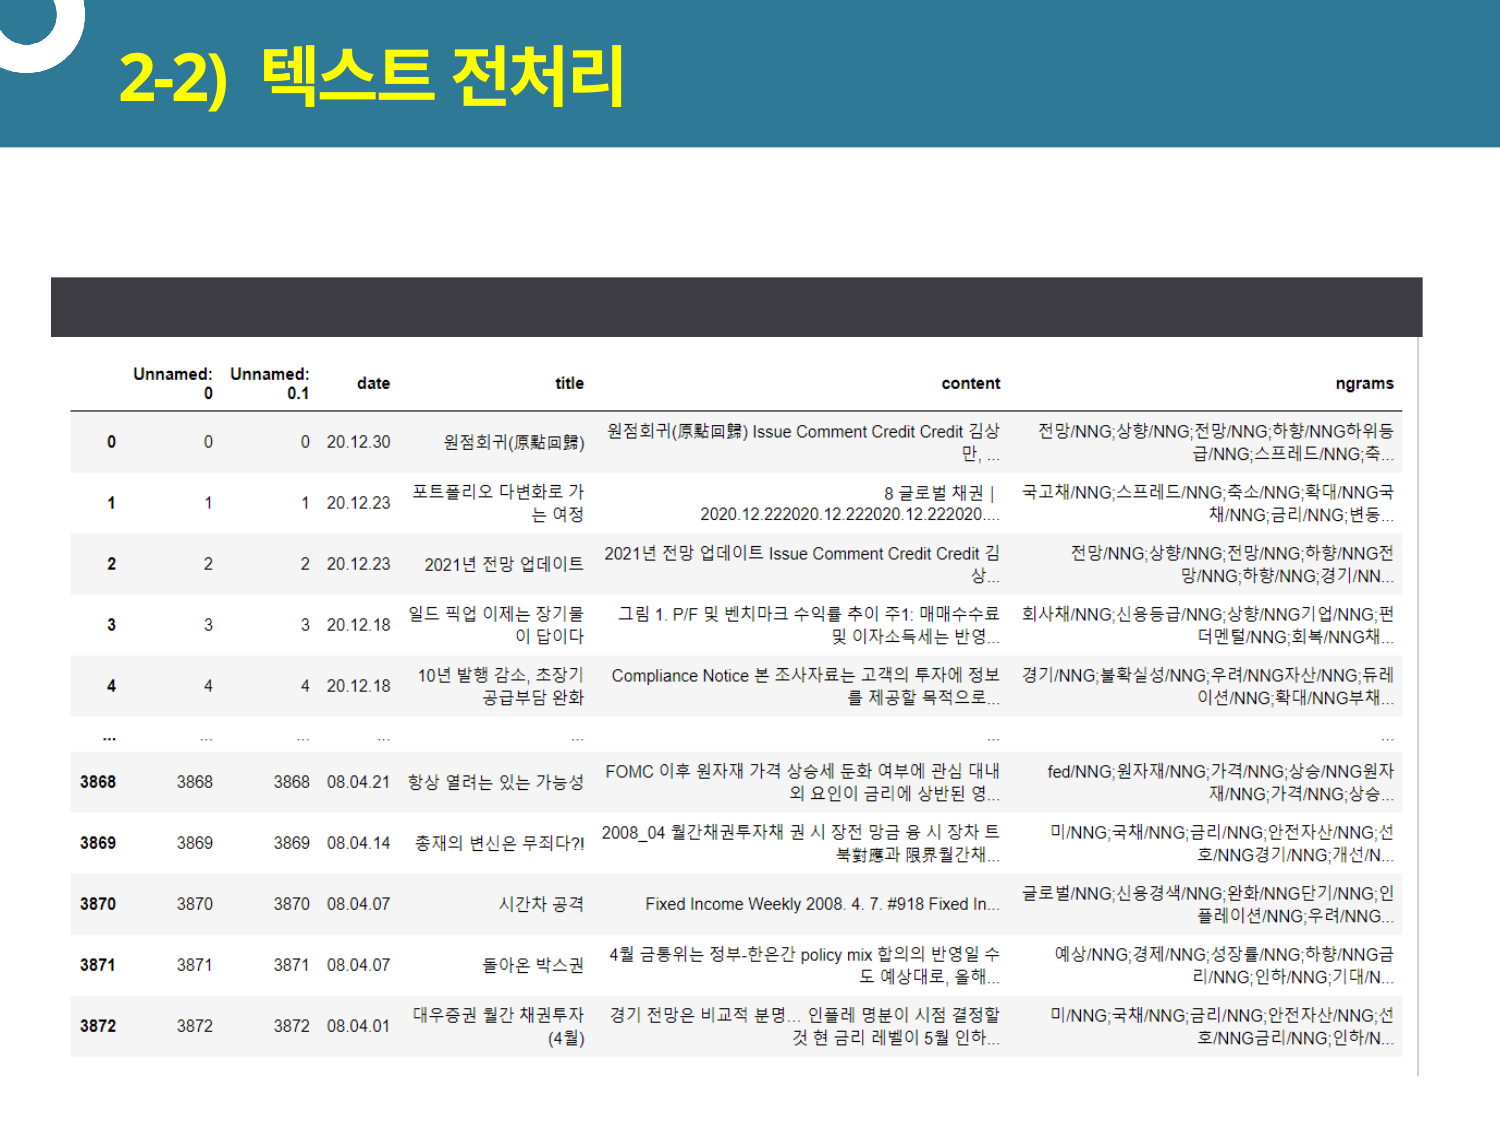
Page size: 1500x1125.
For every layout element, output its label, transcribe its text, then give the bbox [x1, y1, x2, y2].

picture [0, 0, 85, 73]
picture [51, 337, 1423, 1076]
title 2-2) 텍스트 전처리 [103, 32, 1463, 128]
text_box 채권분석리포트 [50, 276, 1424, 339]
